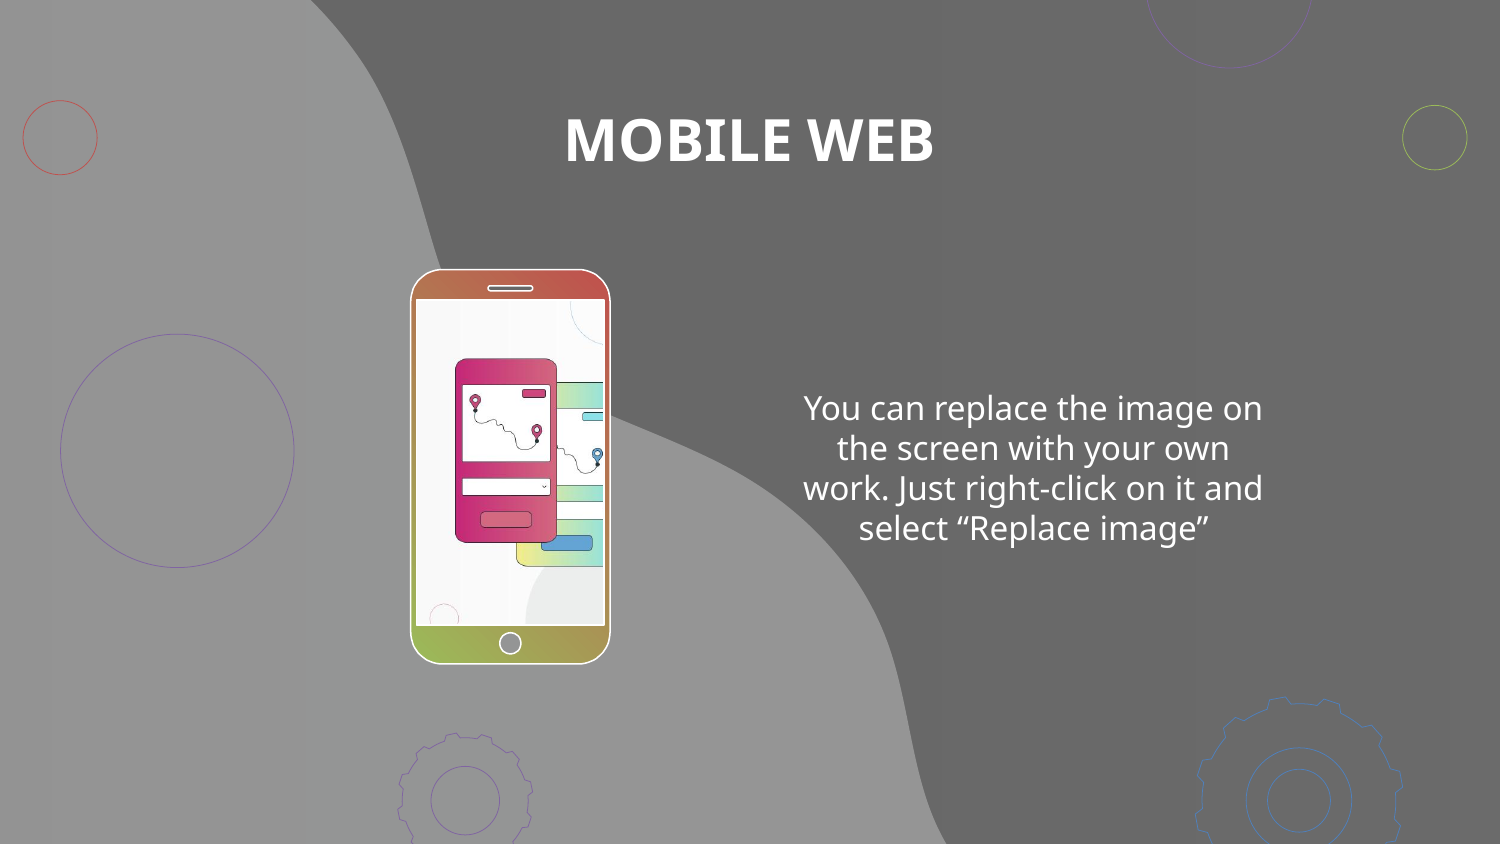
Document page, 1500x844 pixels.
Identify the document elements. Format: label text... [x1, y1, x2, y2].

title MOBILE WEB [116, 107, 1383, 168]
picture [416, 300, 604, 625]
subtitle You can replace the image on the screen with your own work. Just right-click on it and select “Replace image” [776, 365, 1292, 568]
text_box [410, 269, 611, 664]
